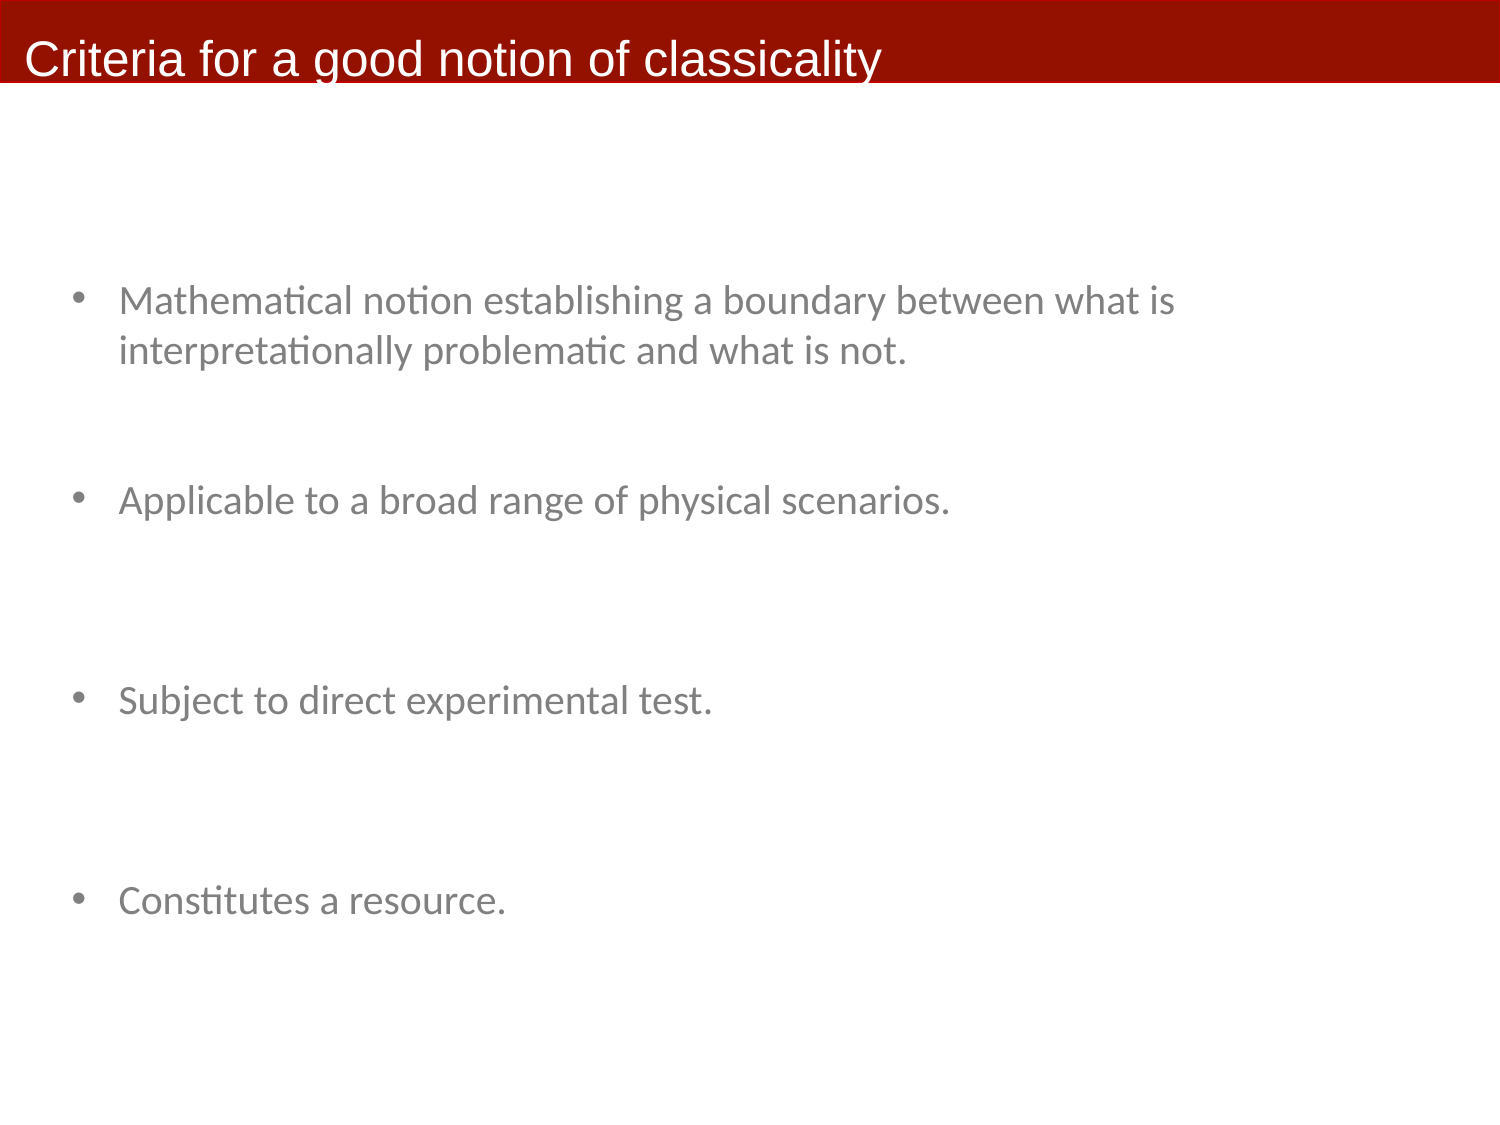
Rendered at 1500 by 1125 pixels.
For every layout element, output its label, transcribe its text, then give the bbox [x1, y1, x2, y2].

text_box Criteria for a good notion of classicality [9, 18, 898, 94]
text_box [0, 0, 1500, 83]
text_box Mathematical notion establishing a boundary between what is interpretationally problematic and what is not. Applicable to a broad range of physical scenarios. Subject to direct experimental test. Constitutes a resource. [56, 265, 1415, 931]
